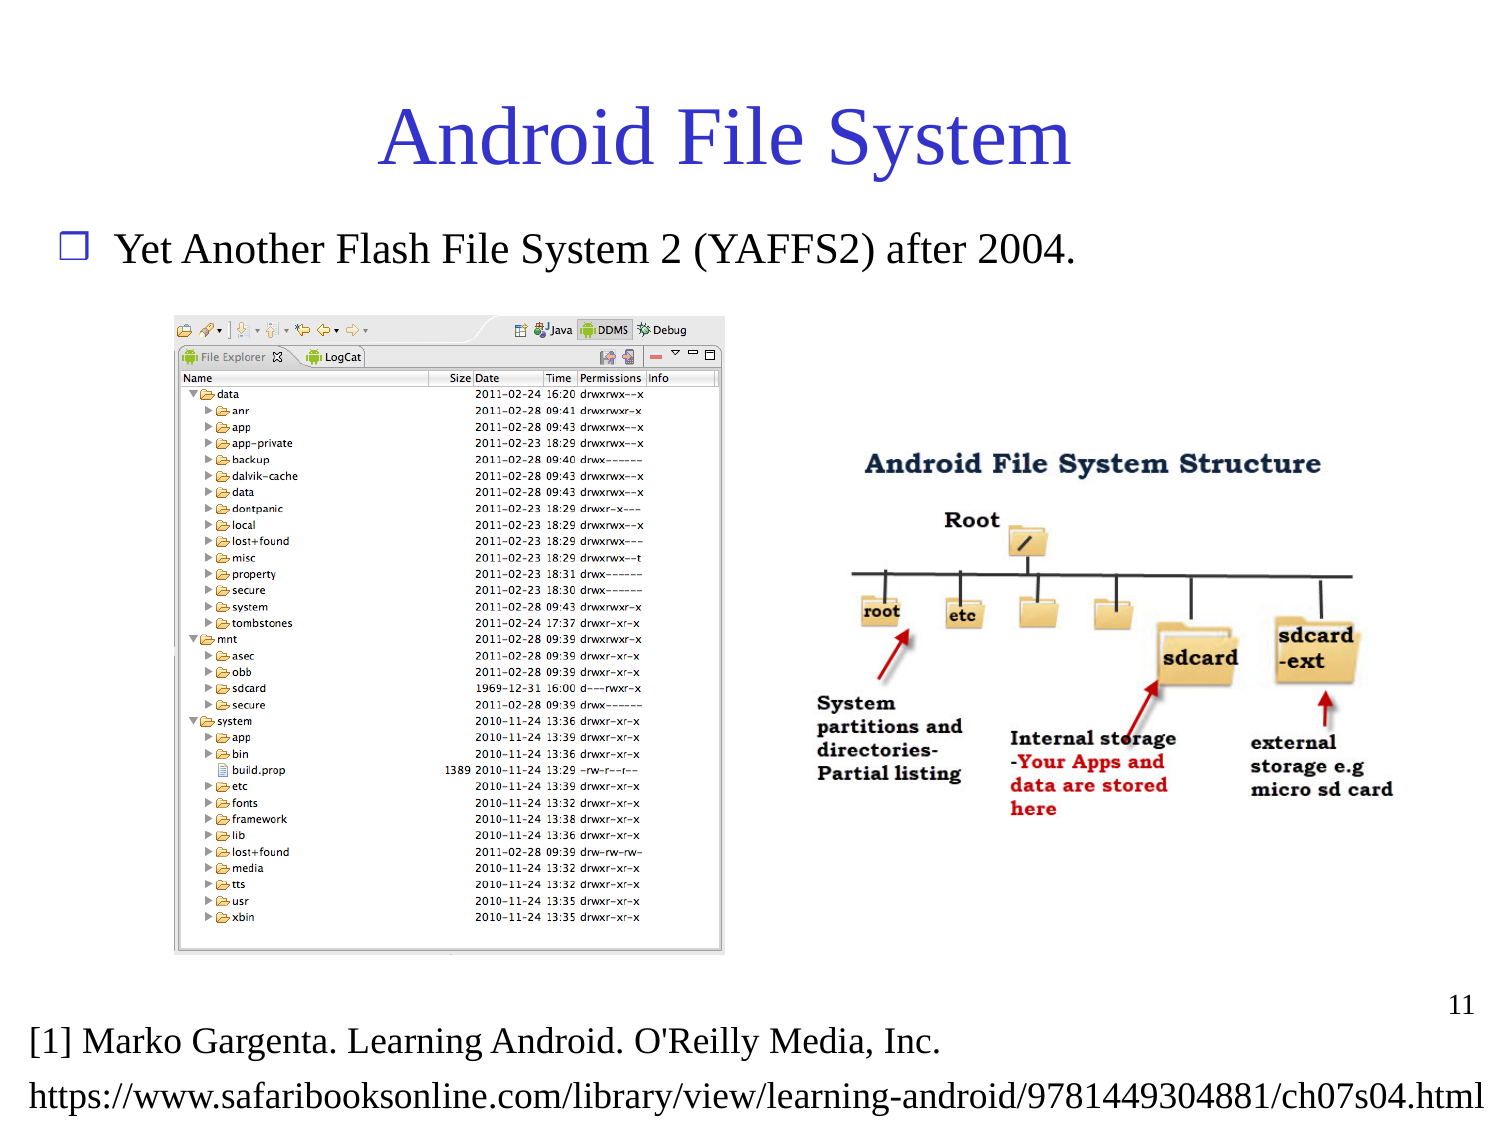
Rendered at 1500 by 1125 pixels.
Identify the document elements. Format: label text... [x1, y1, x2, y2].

picture [174, 315, 726, 956]
text_box [1] Marko Gargenta. Learning Android. O'Reilly Media, Inc. https://www.safaribooksonline.com/library/view/learning-android/9781449304881/ch07s04.html [21, 1008, 1494, 1124]
text_box 11 [1345, 978, 1484, 1008]
picture [804, 441, 1415, 829]
title Android File System [87, 37, 1363, 225]
list Yet Another Flash File System 2 (YAFFS2) after 2004. [50, 212, 1325, 316]
